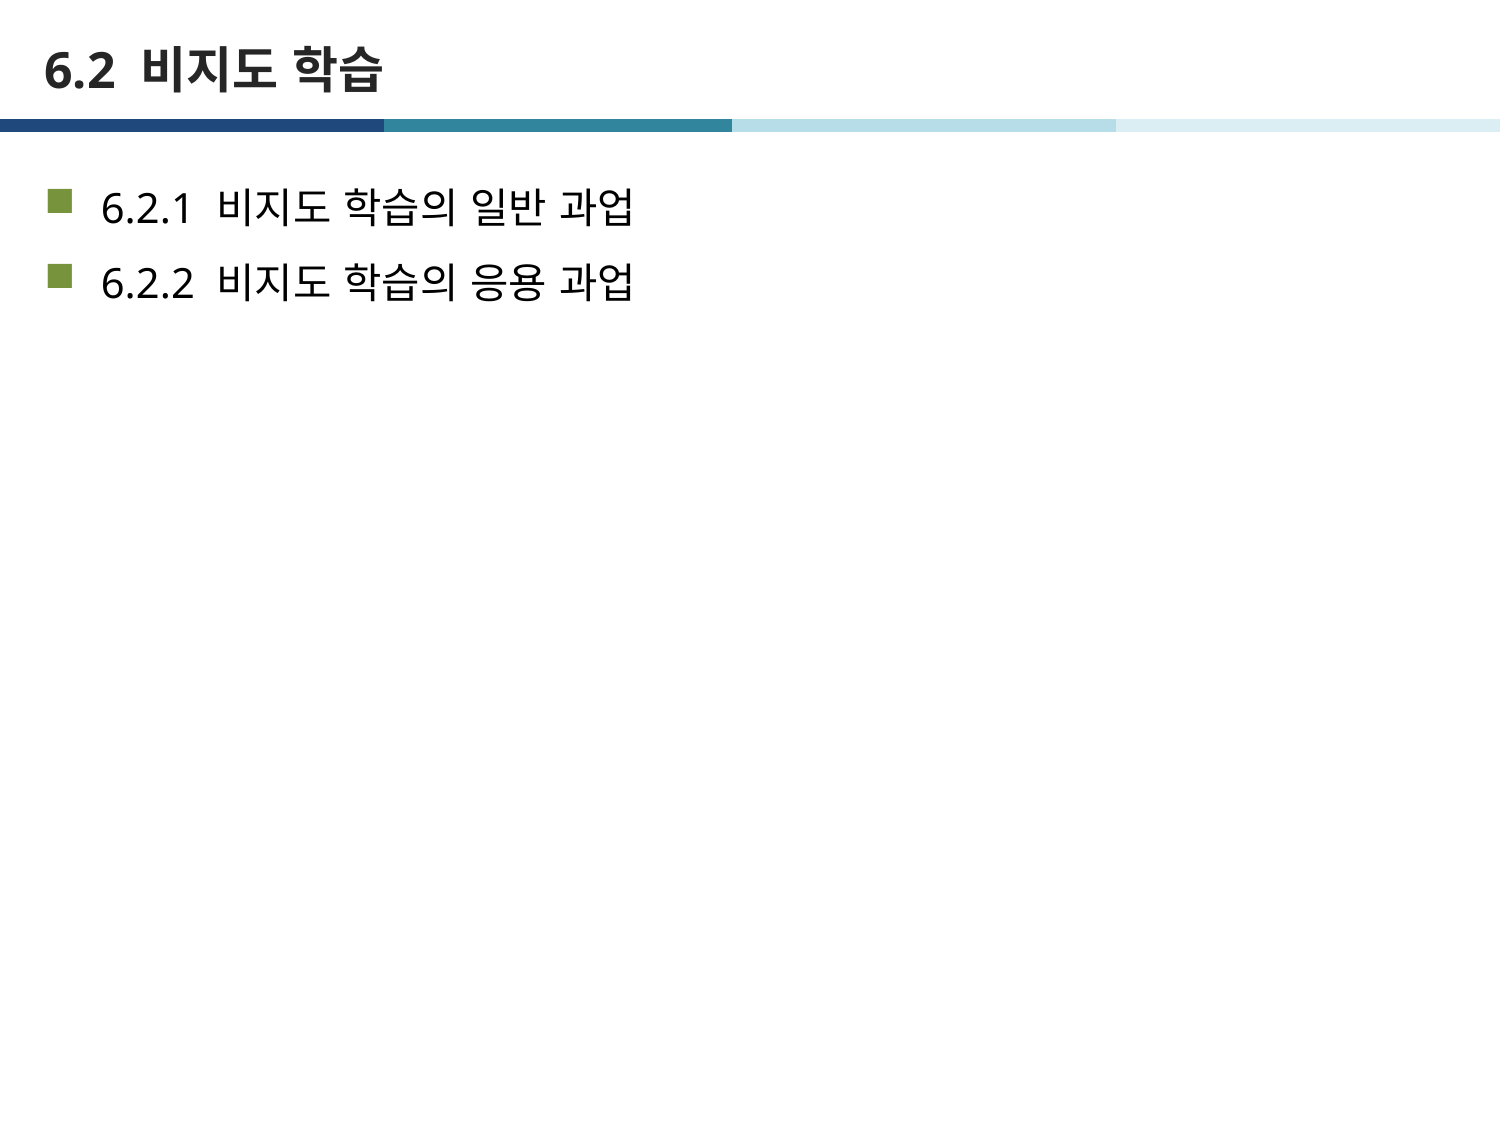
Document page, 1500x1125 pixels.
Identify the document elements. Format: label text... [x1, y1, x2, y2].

title 6.2 비지도 학습 [29, 23, 1270, 114]
list 6.2.1 비지도 학습의 일반 과업 6.2.2 비지도 학습의 응용 과업 [29, 148, 1471, 1083]
